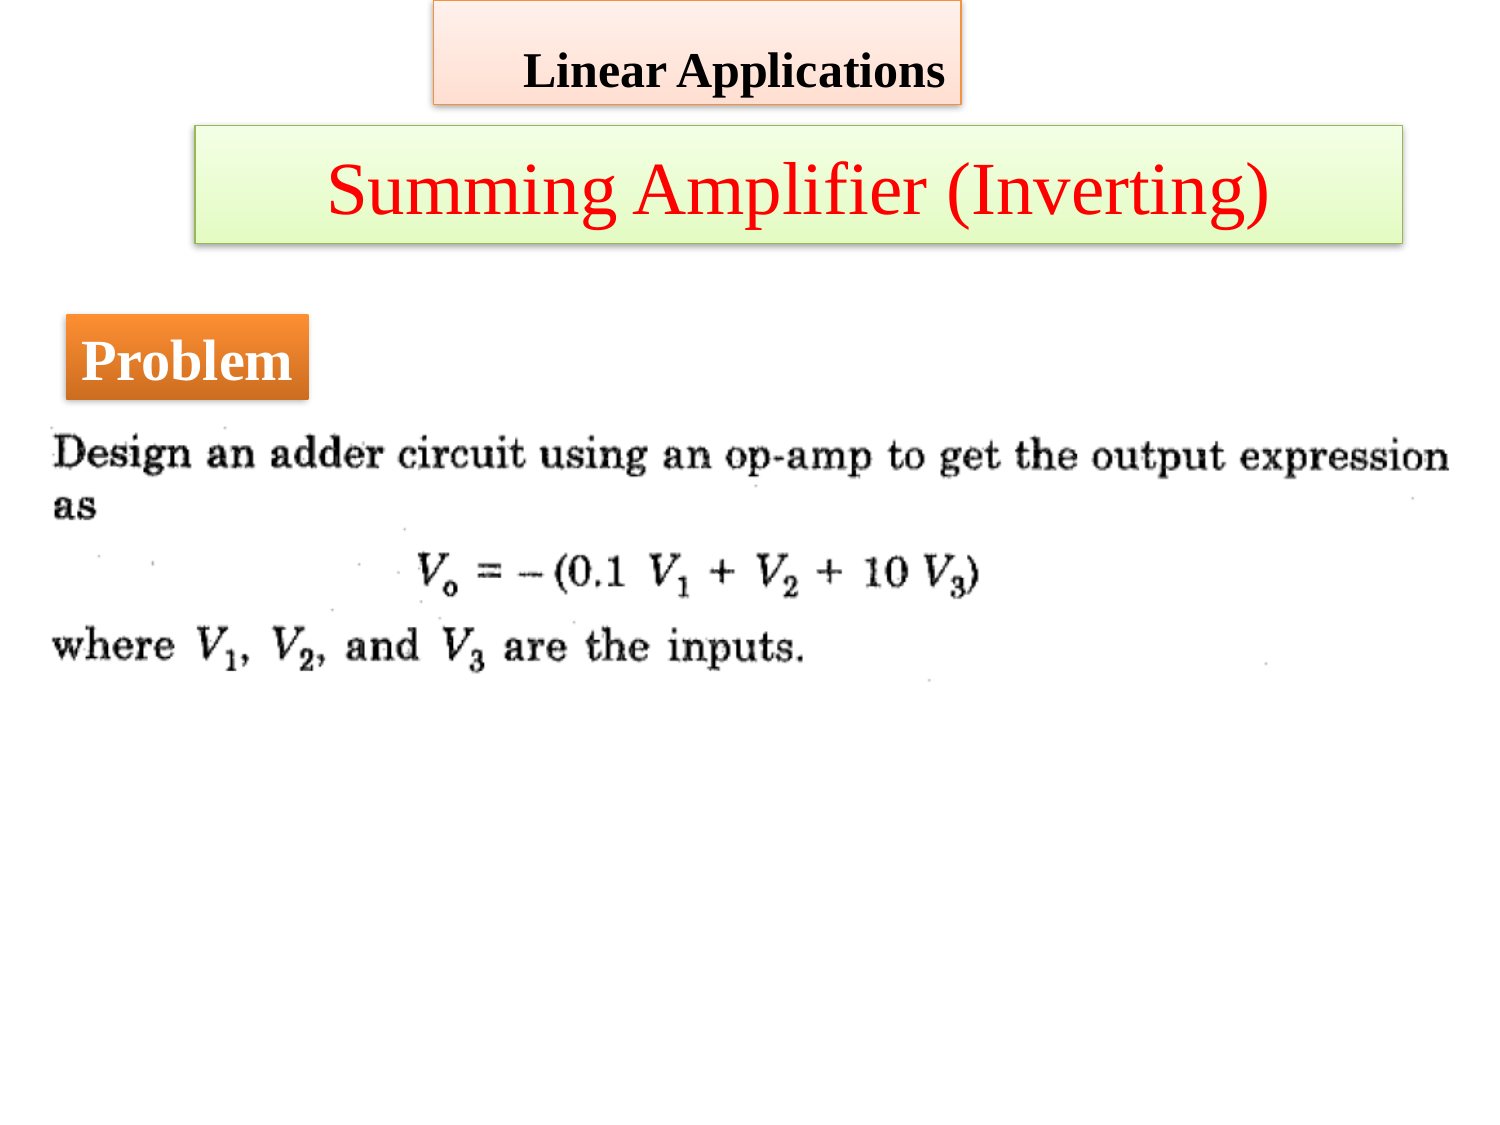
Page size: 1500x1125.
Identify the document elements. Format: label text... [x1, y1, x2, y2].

text_box Problem [66, 314, 309, 400]
title Summing Amplifier (Inverting) [194, 125, 1403, 244]
picture [38, 405, 1498, 689]
text_box Linear Applications [433, 0, 962, 105]
